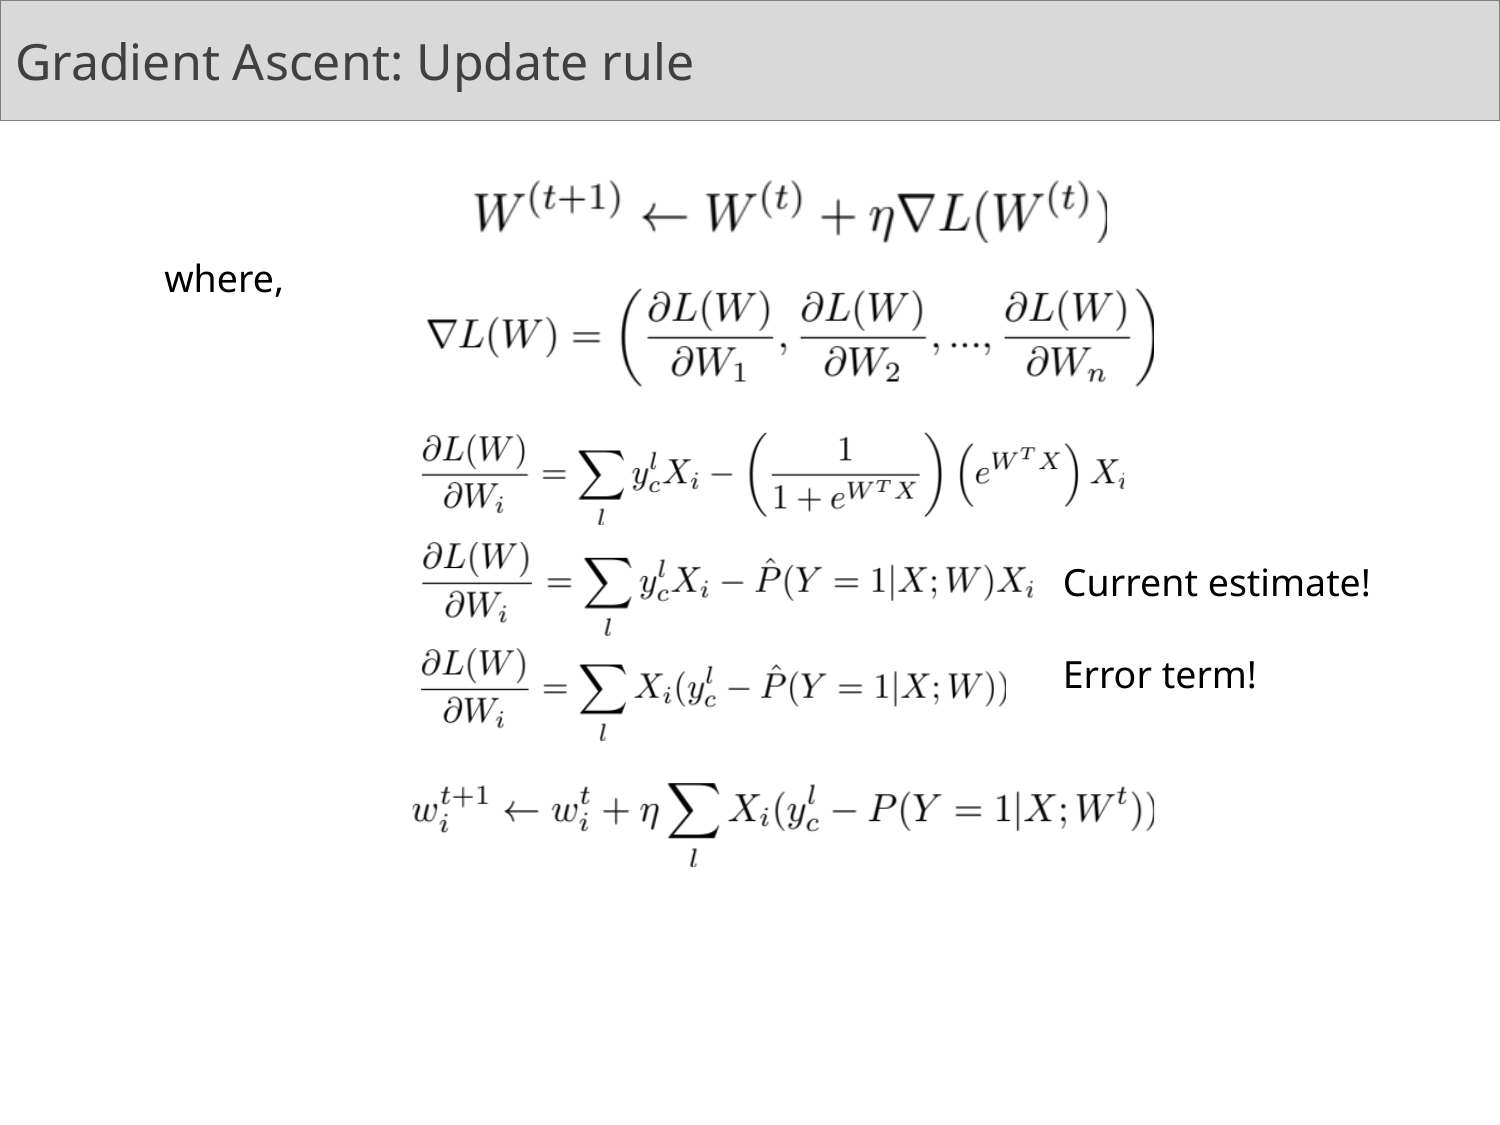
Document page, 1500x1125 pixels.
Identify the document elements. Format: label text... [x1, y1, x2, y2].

picture [421, 541, 1033, 636]
picture [412, 782, 1155, 867]
picture [426, 287, 1155, 387]
title Gradient Ascent: Update rule [0, 0, 1500, 121]
picture [421, 432, 1125, 525]
picture [419, 648, 1007, 741]
picture [473, 179, 1108, 243]
text_box Error term! [1048, 643, 1463, 704]
text_box where, [149, 247, 422, 307]
text_box Current estimate! [1048, 551, 1403, 612]
